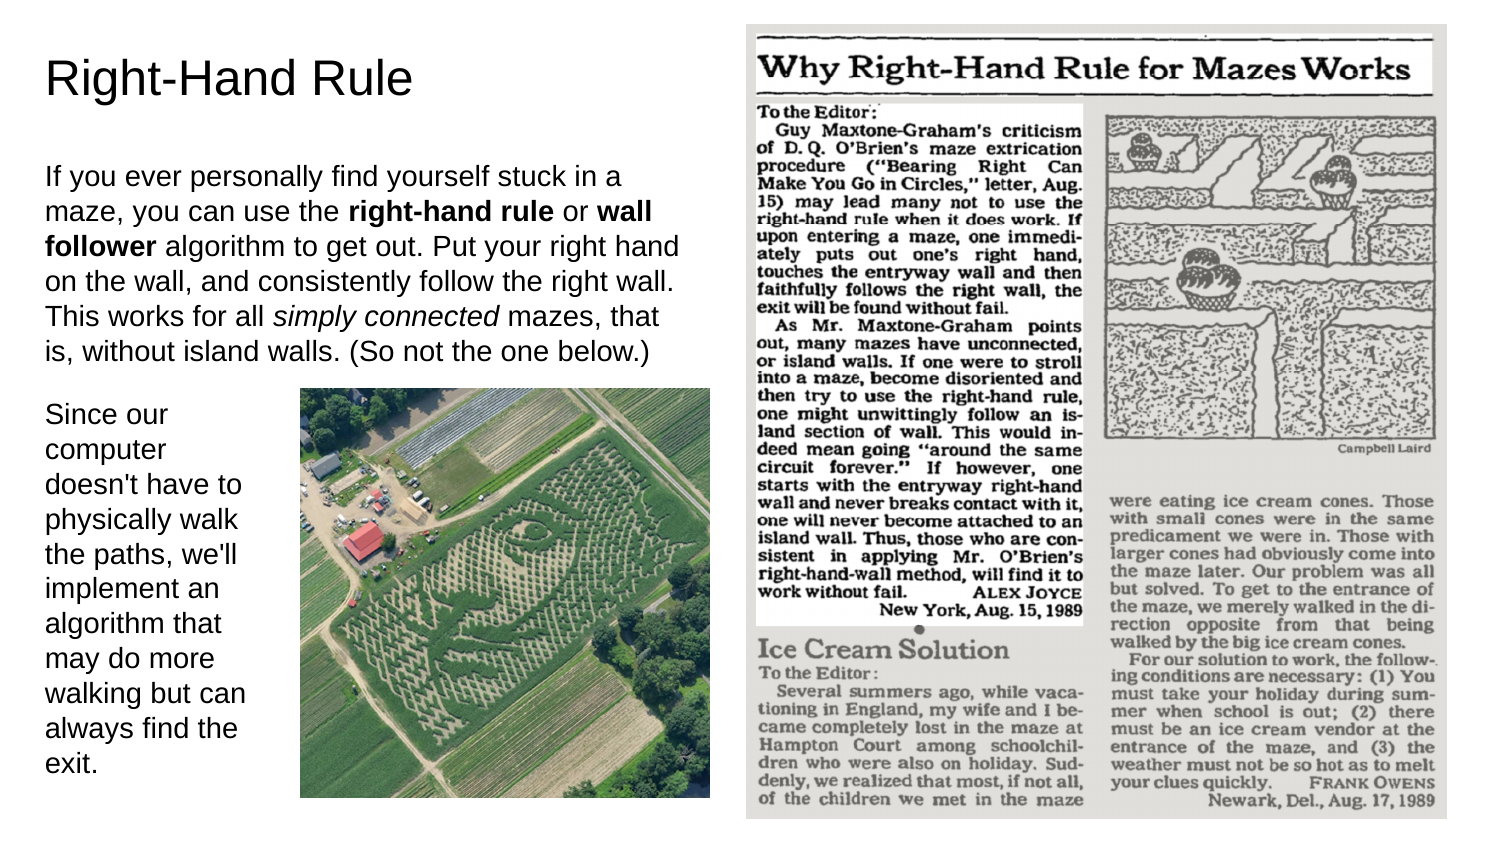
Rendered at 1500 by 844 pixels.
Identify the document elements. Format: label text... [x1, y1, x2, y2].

text_box Since our computer doesn't have to physically walk the paths, we'll implement an algorithm that may do more walking but can always find the exit. [29, 380, 266, 795]
text_box Right-Hand Rule [29, 30, 700, 121]
picture [746, 24, 1448, 819]
text_box If you ever personally find yourself stuck in a maze, you can use the right-hand rule or wall follower algorithm to get out. Put your right hand on the wall, and consistently follow the right wall. This works for all simply connected mazes, that is, without island walls. (So not the one below.) [29, 142, 708, 383]
picture [300, 388, 710, 798]
